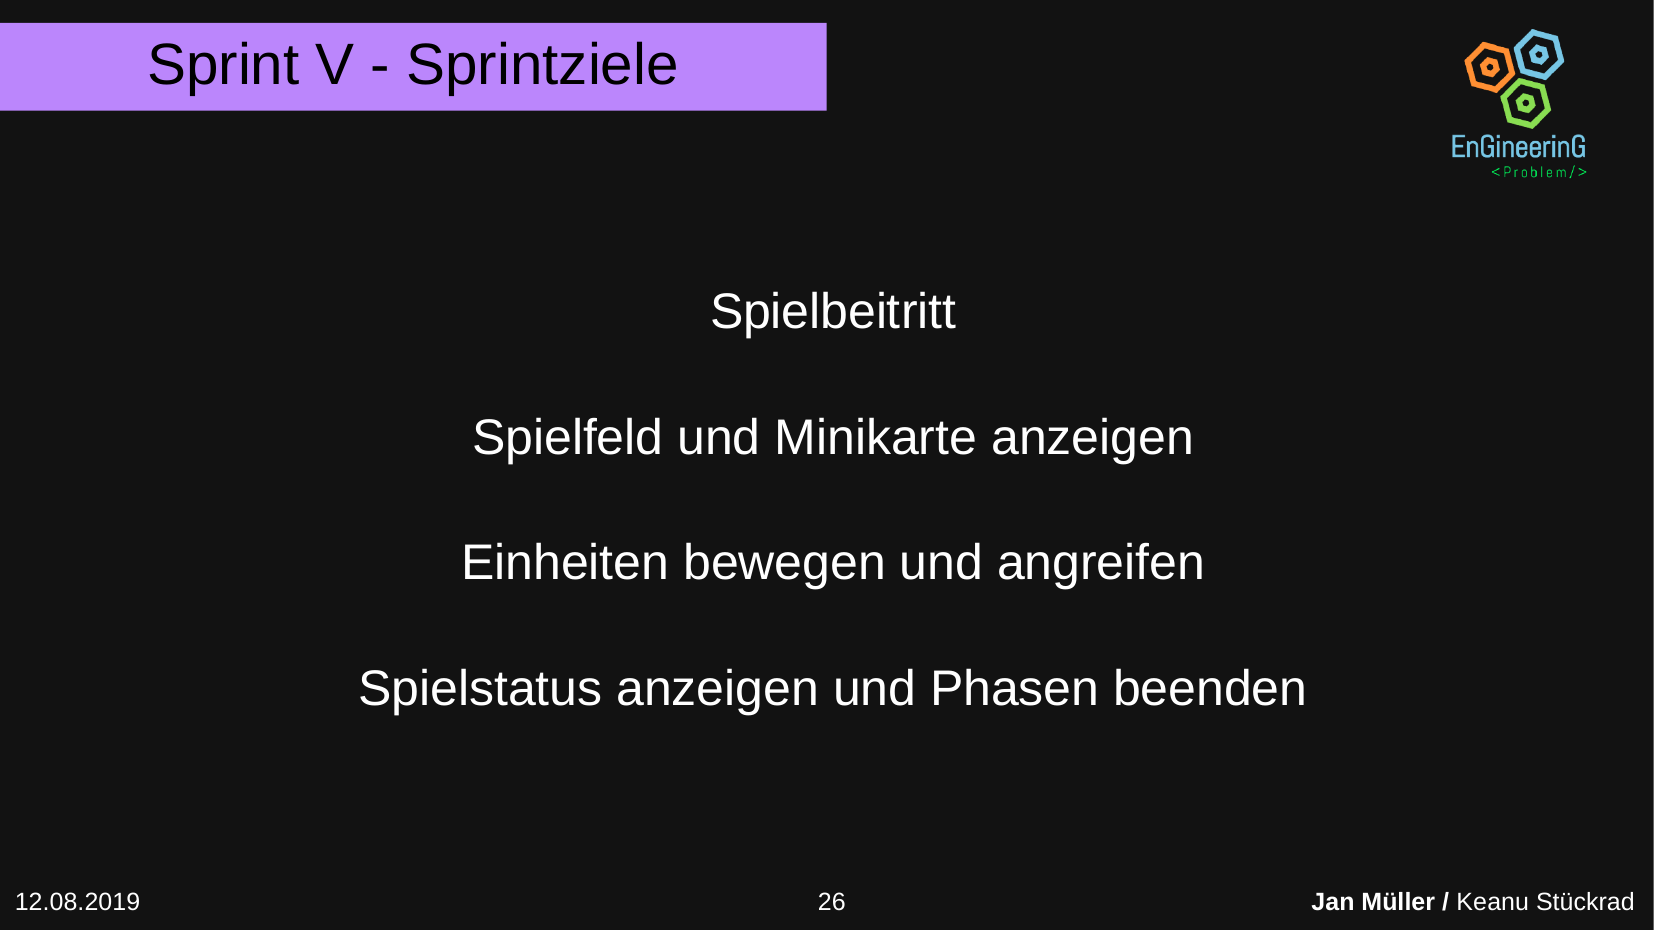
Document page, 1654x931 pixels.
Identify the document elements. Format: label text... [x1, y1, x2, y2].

picture [1382, 29, 1654, 185]
text_box Sprint V - Sprintziele [0, 22, 827, 111]
text_box Spielbeitritt Spielfeld und Minikarte anzeigen Einheiten bewegen und angreifen Spielstatus anzeigen und Phasen beenden [33, 241, 1634, 746]
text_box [0, 877, 1654, 931]
